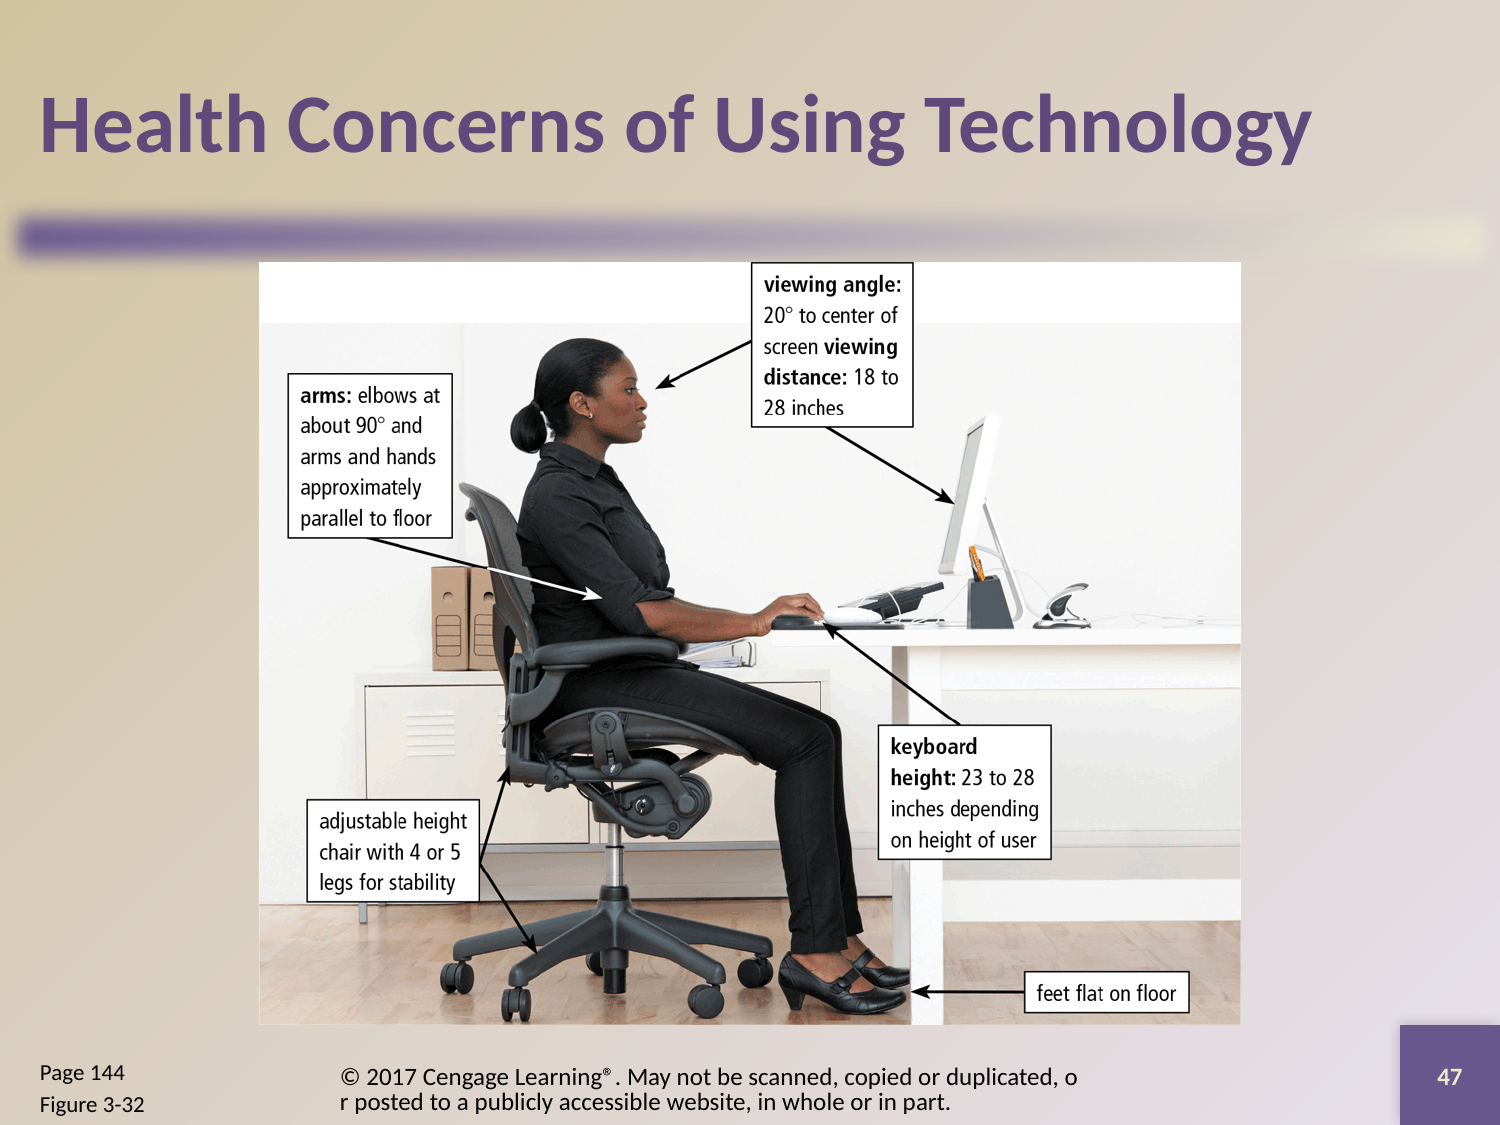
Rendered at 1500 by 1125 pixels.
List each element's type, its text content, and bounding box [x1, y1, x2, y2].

list Page 144 Figure 3-32 [24, 1050, 300, 1125]
slide_number 47 [1400, 1025, 1500, 1125]
title Health Concerns of Using Technology [24, 24, 1475, 213]
footer © 2017 Cengage Learning®. May not be scanned, copied or duplicated, or posted to a publicly accessible website, in whole or in part. [324, 1045, 1100, 1105]
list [258, 262, 1242, 1026]
